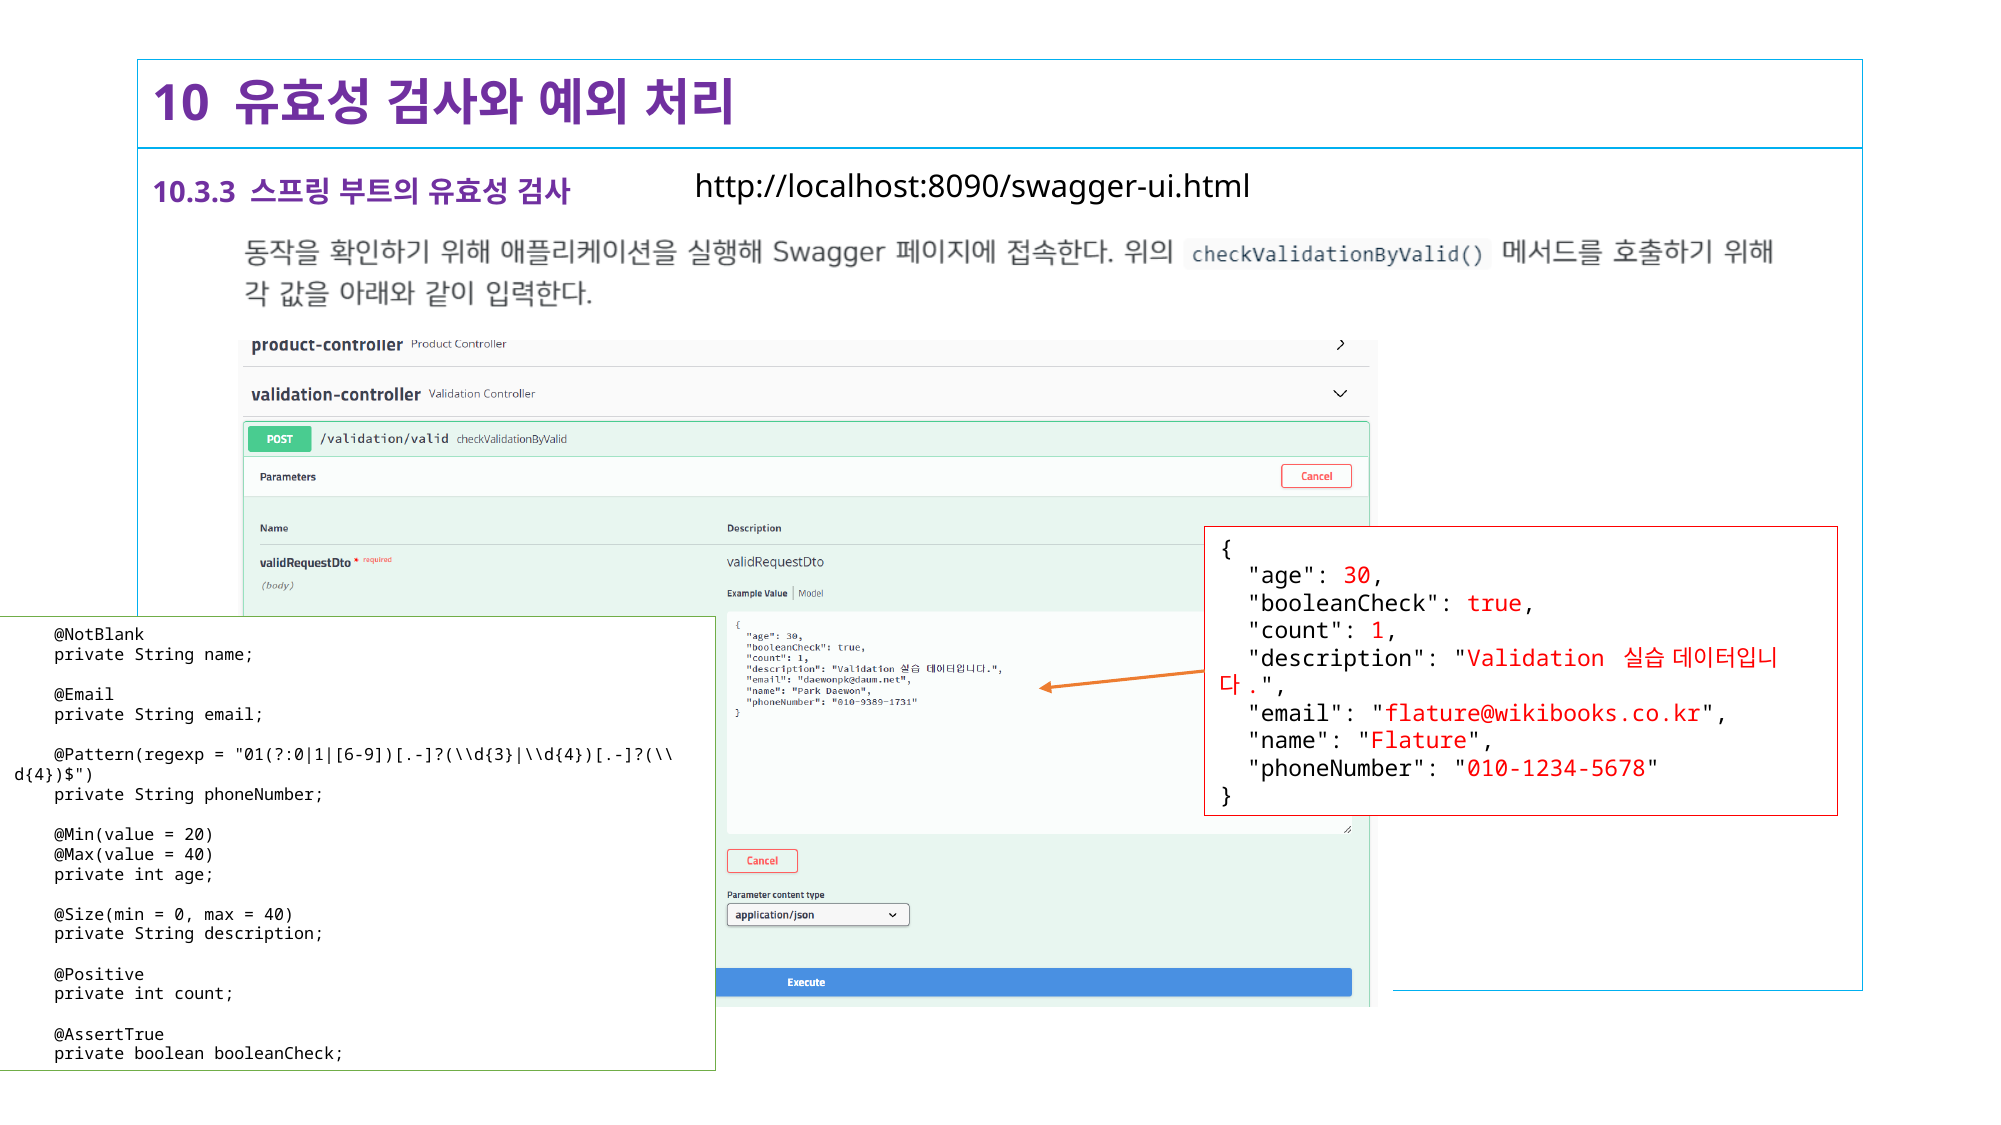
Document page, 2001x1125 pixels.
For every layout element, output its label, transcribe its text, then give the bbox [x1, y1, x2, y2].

title 10 유효성 검사와 예외 처리 [137, 59, 1863, 148]
list 10.3.3 스프링 부트의 유효성 검사 [137, 148, 1863, 991]
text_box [1038, 657, 1205, 689]
picture [238, 328, 1379, 1008]
picture [238, 220, 1782, 326]
text_box { "age": 30, "booleanCheck": true, "count": 1, "description": "Validation 실습 데이터입니다.", "email": "flature@wikibooks.co.kr", "name": "Flature", "phoneNumber": "010-1234-5678" } [1379, 526, 1838, 816]
text_box @NotBlank private String name; @Email private String email; @Pattern(regexp = "01(?:0|1|[6-9])[.-]?(\\d{3}|\\d{4})[.-]?(\\d{4})$") private String phoneNumber; @Min(value = 20) @Max(value = 40) private int age; @Size(min = 0, max = 40) private String description; @Positive private int count; @AssertTrue private boolean booleanCheck; [0, 616, 716, 1071]
text_box http://localhost:8090/swagger-ui.html [679, 158, 1454, 211]
